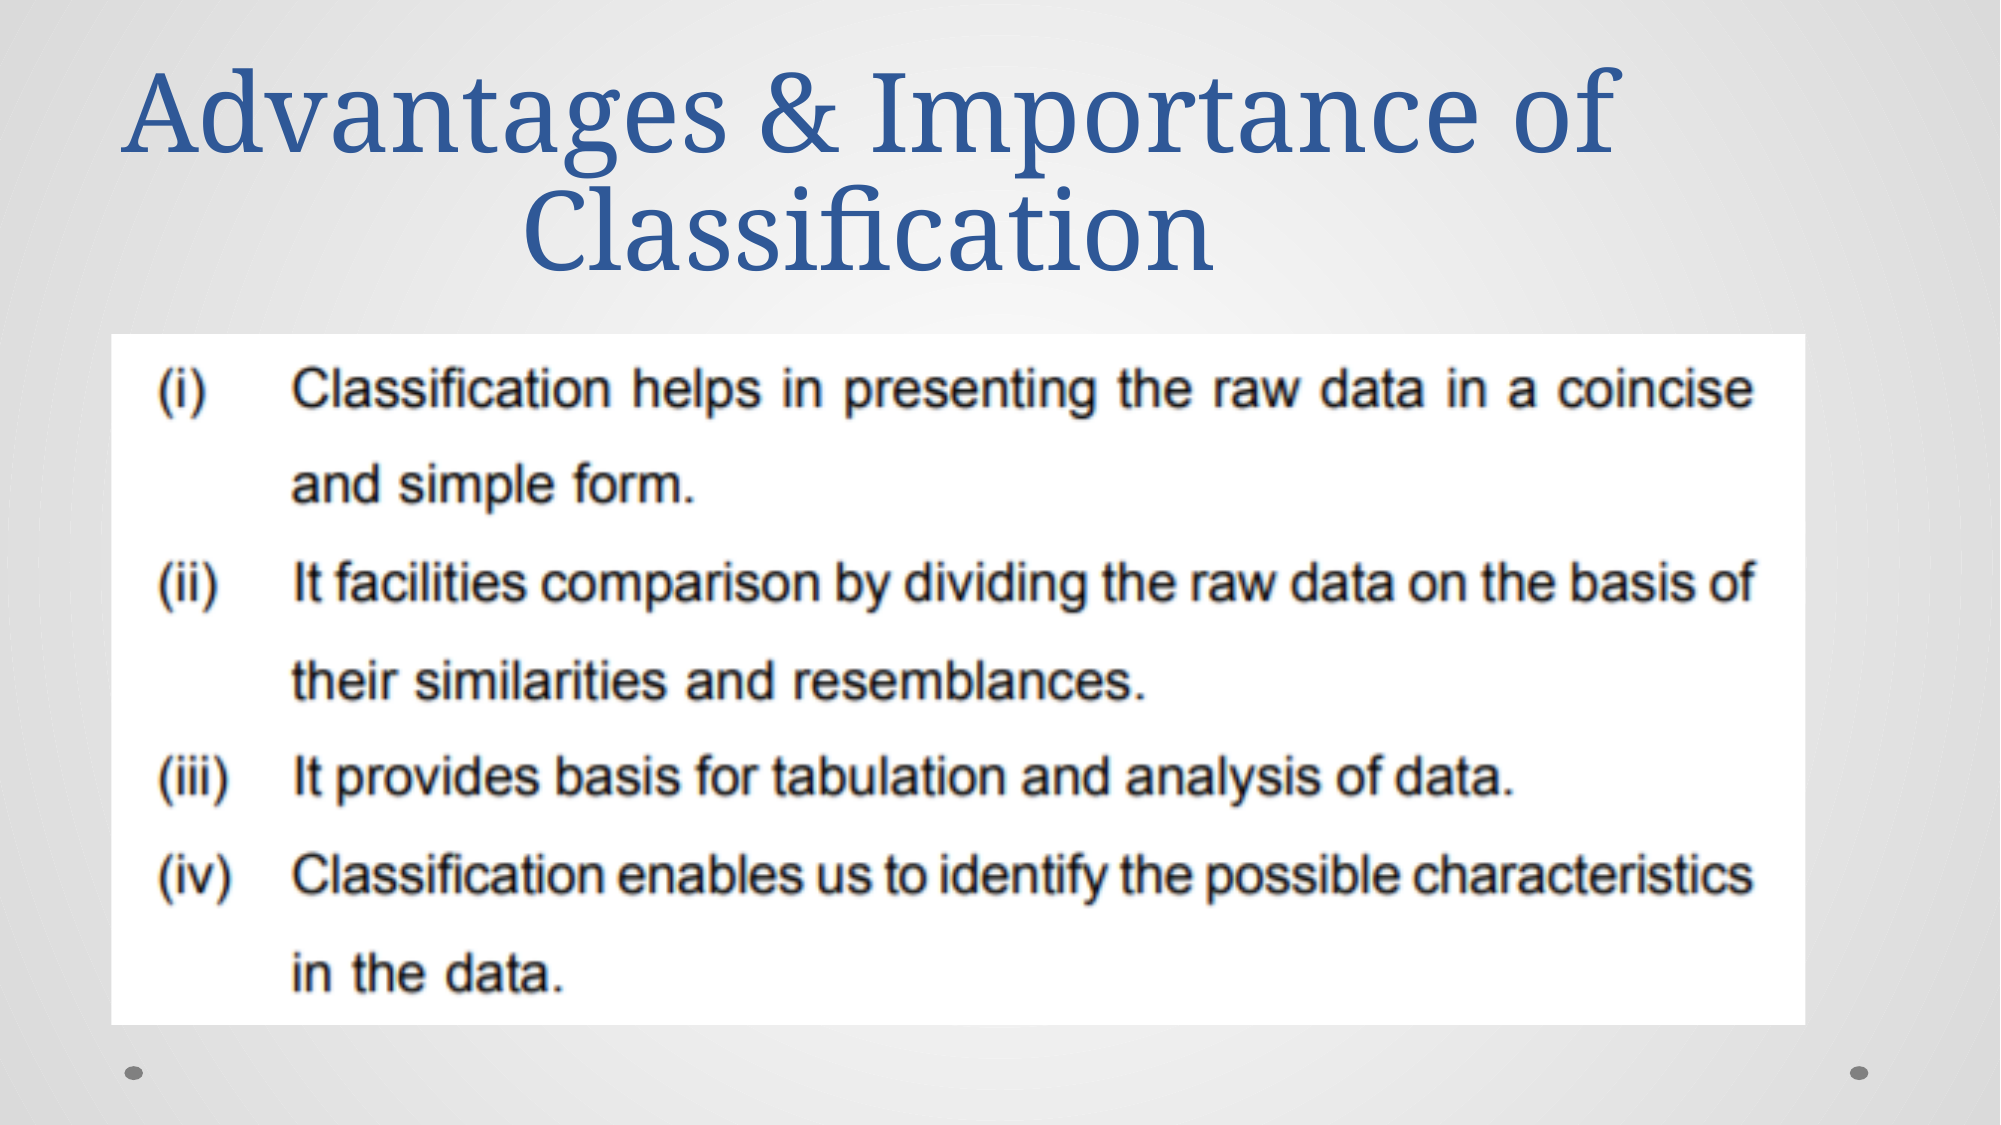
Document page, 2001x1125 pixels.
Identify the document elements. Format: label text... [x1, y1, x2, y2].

title Advantages & Importance of Classification [0, 45, 1738, 300]
picture [110, 333, 1806, 1025]
